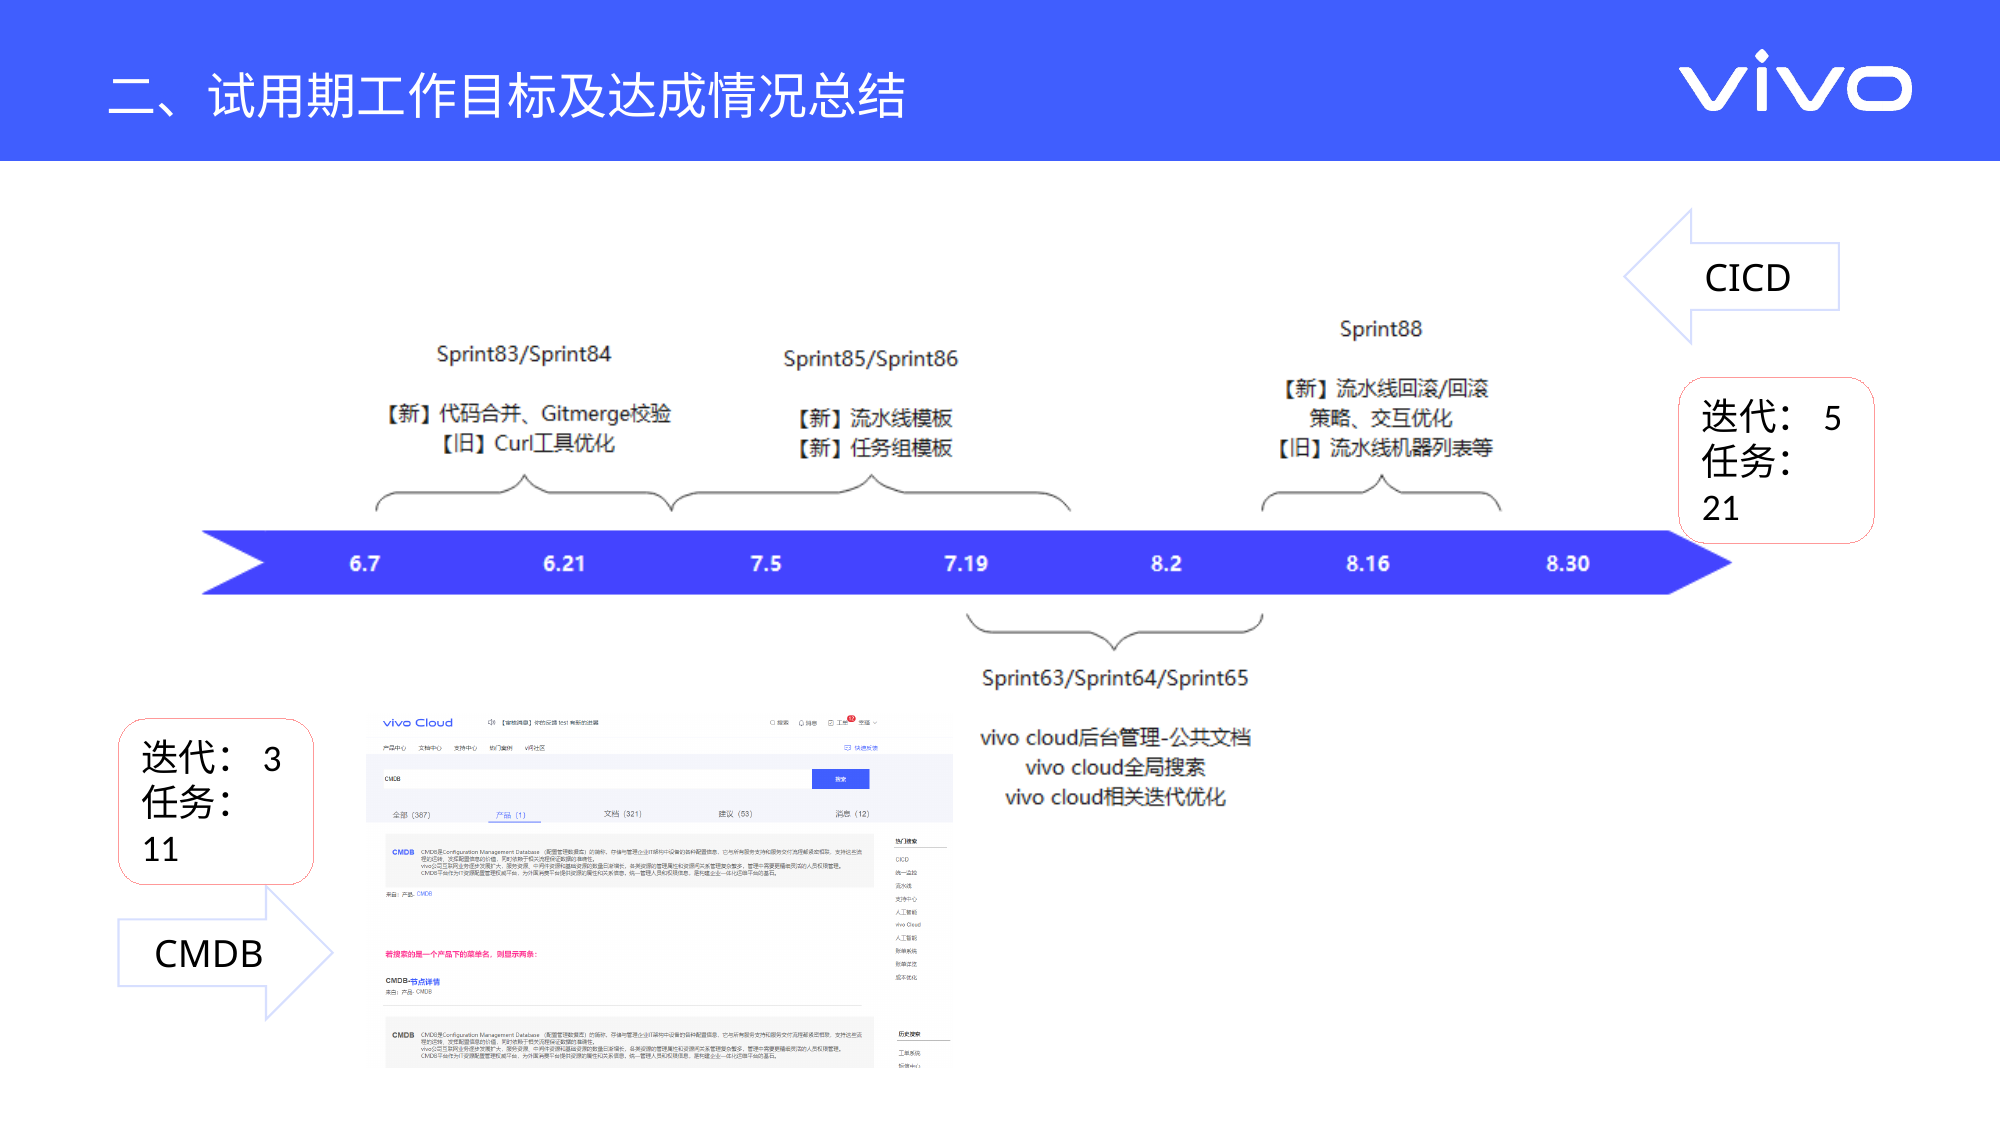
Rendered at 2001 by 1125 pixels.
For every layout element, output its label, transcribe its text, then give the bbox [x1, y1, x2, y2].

text_box 迭代：5 任务：21 [1740, 377, 1875, 544]
picture [193, 299, 1740, 1068]
text_box 迭代：3 任务：11 [118, 718, 314, 885]
picture [0, 0, 2000, 161]
text_box CMDB [117, 885, 335, 1022]
text_box CICD [1622, 207, 1840, 311]
